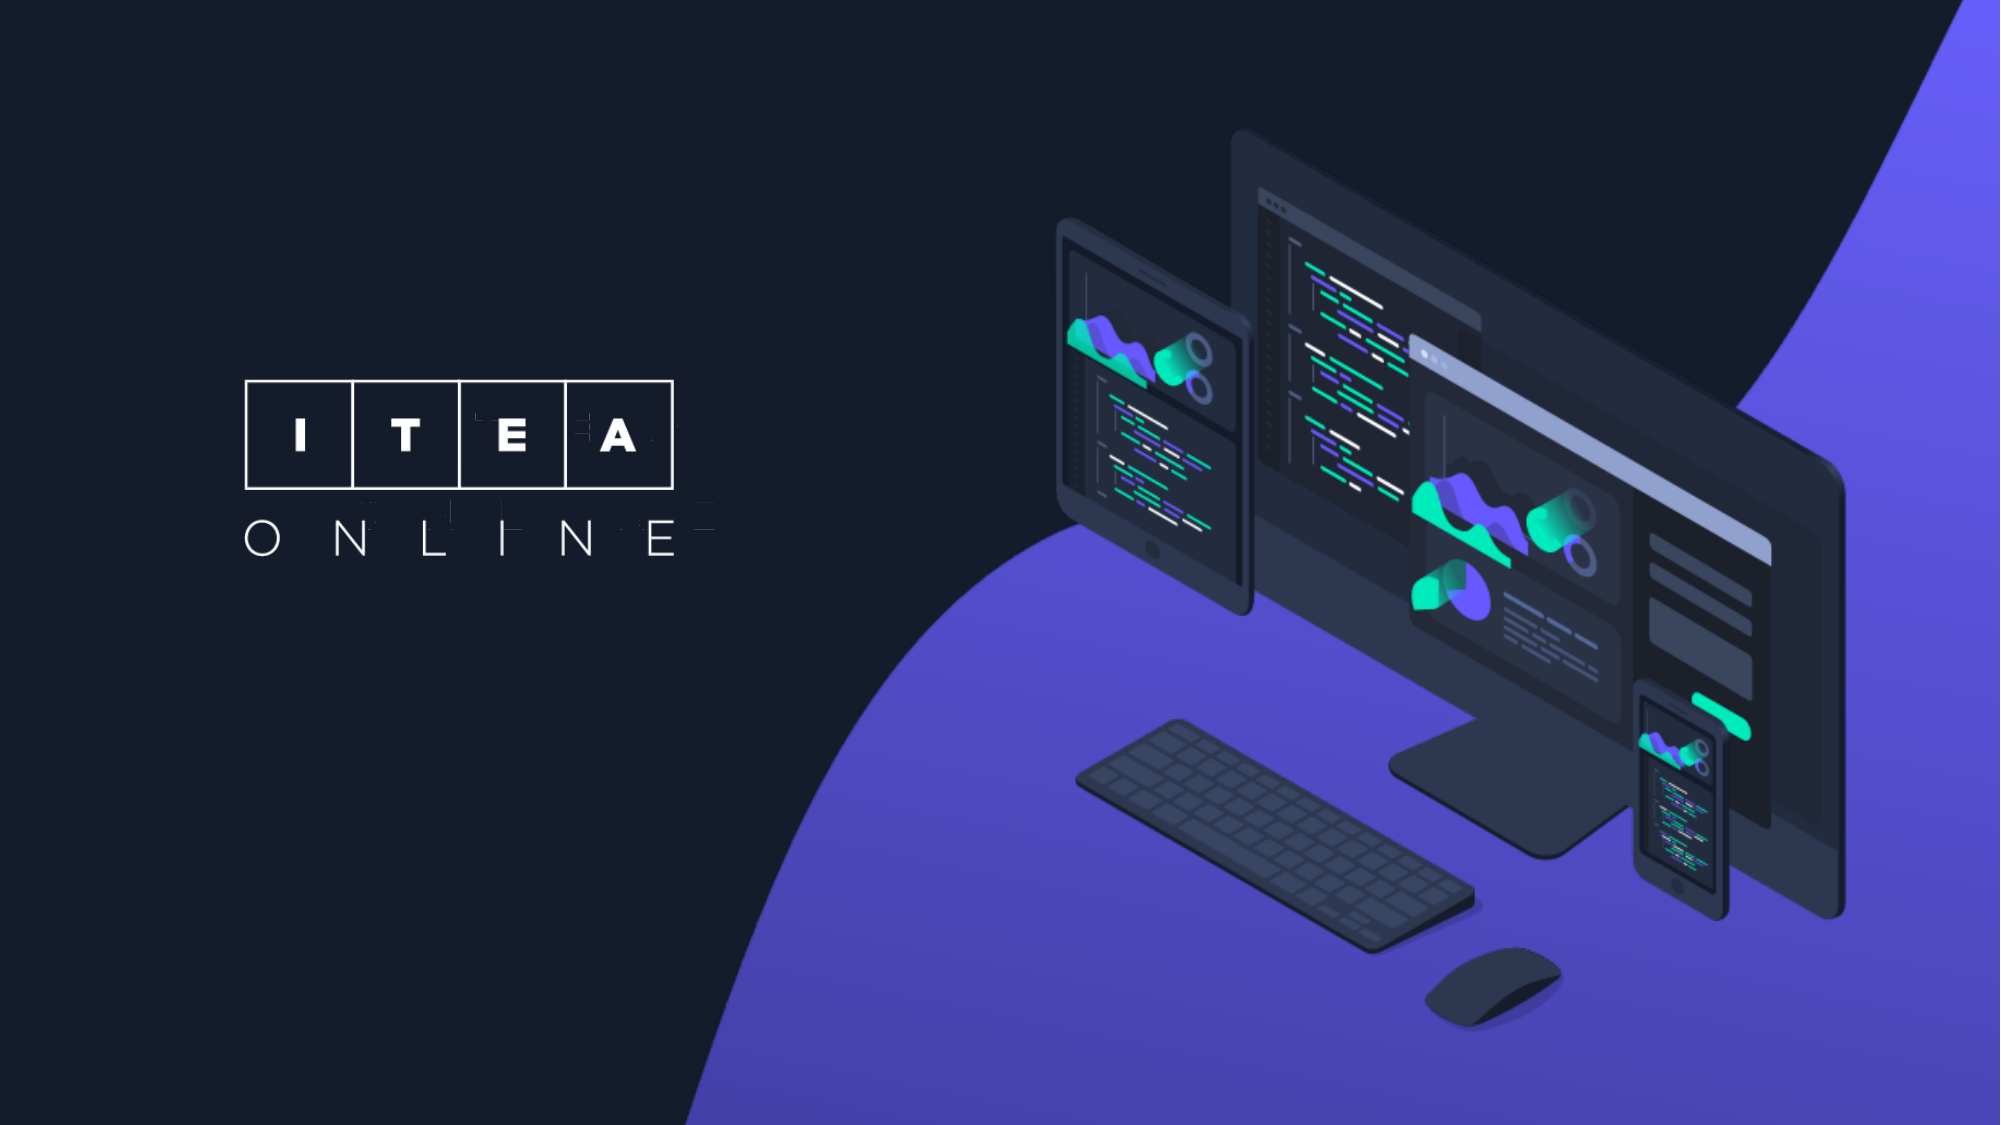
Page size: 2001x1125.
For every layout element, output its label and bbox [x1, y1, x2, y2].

picture [243, 0, 2000, 1125]
